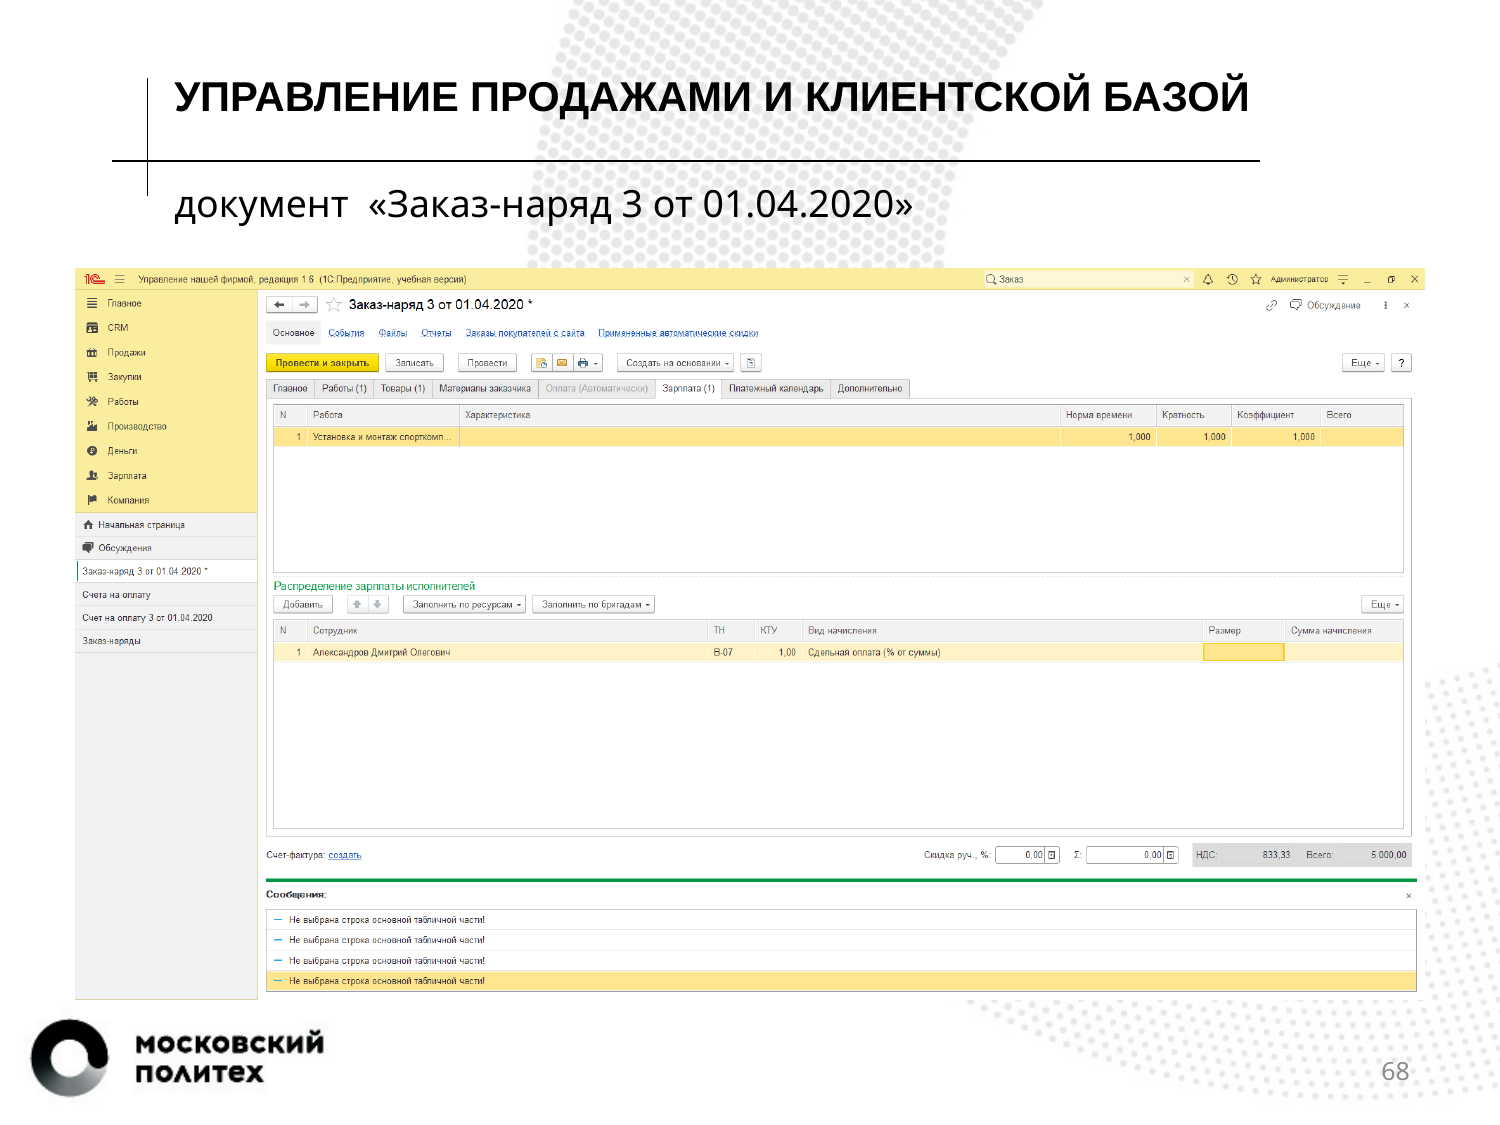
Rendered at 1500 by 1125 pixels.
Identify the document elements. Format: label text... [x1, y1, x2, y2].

title документ «Заказ-наряд 3 от 01.04.2020» [159, 161, 1427, 244]
text_box управление продажами и клиентской базой [159, 78, 1427, 161]
slide_number 68 [1074, 1042, 1425, 1103]
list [74, 267, 1426, 1000]
picture [0, 0, 1500, 1125]
